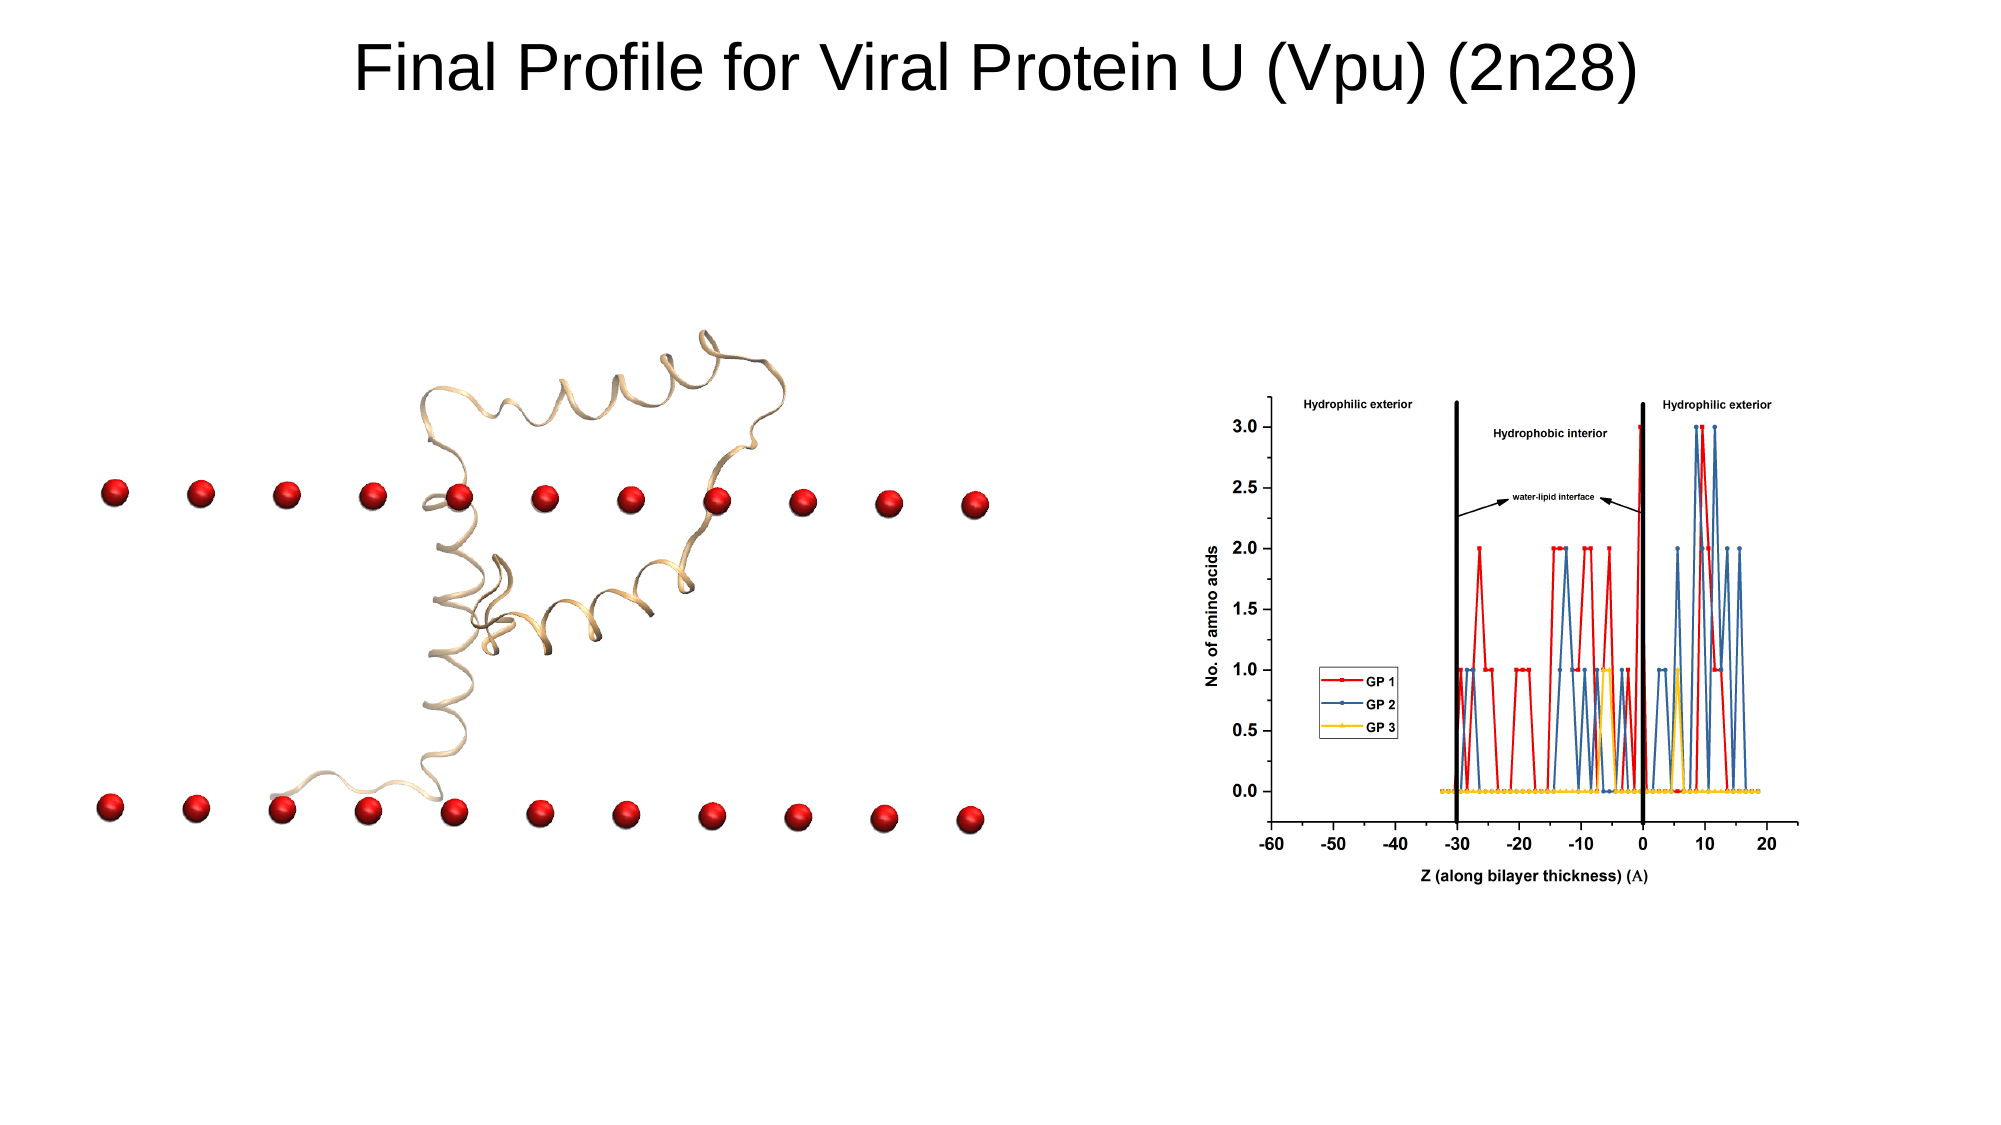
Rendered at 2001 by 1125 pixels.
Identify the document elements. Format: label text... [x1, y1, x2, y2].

title Final Profile for Viral Protein U (Vpu) (2n28) [134, 18, 1860, 121]
picture [18, 292, 1019, 883]
picture [1132, 328, 1905, 920]
